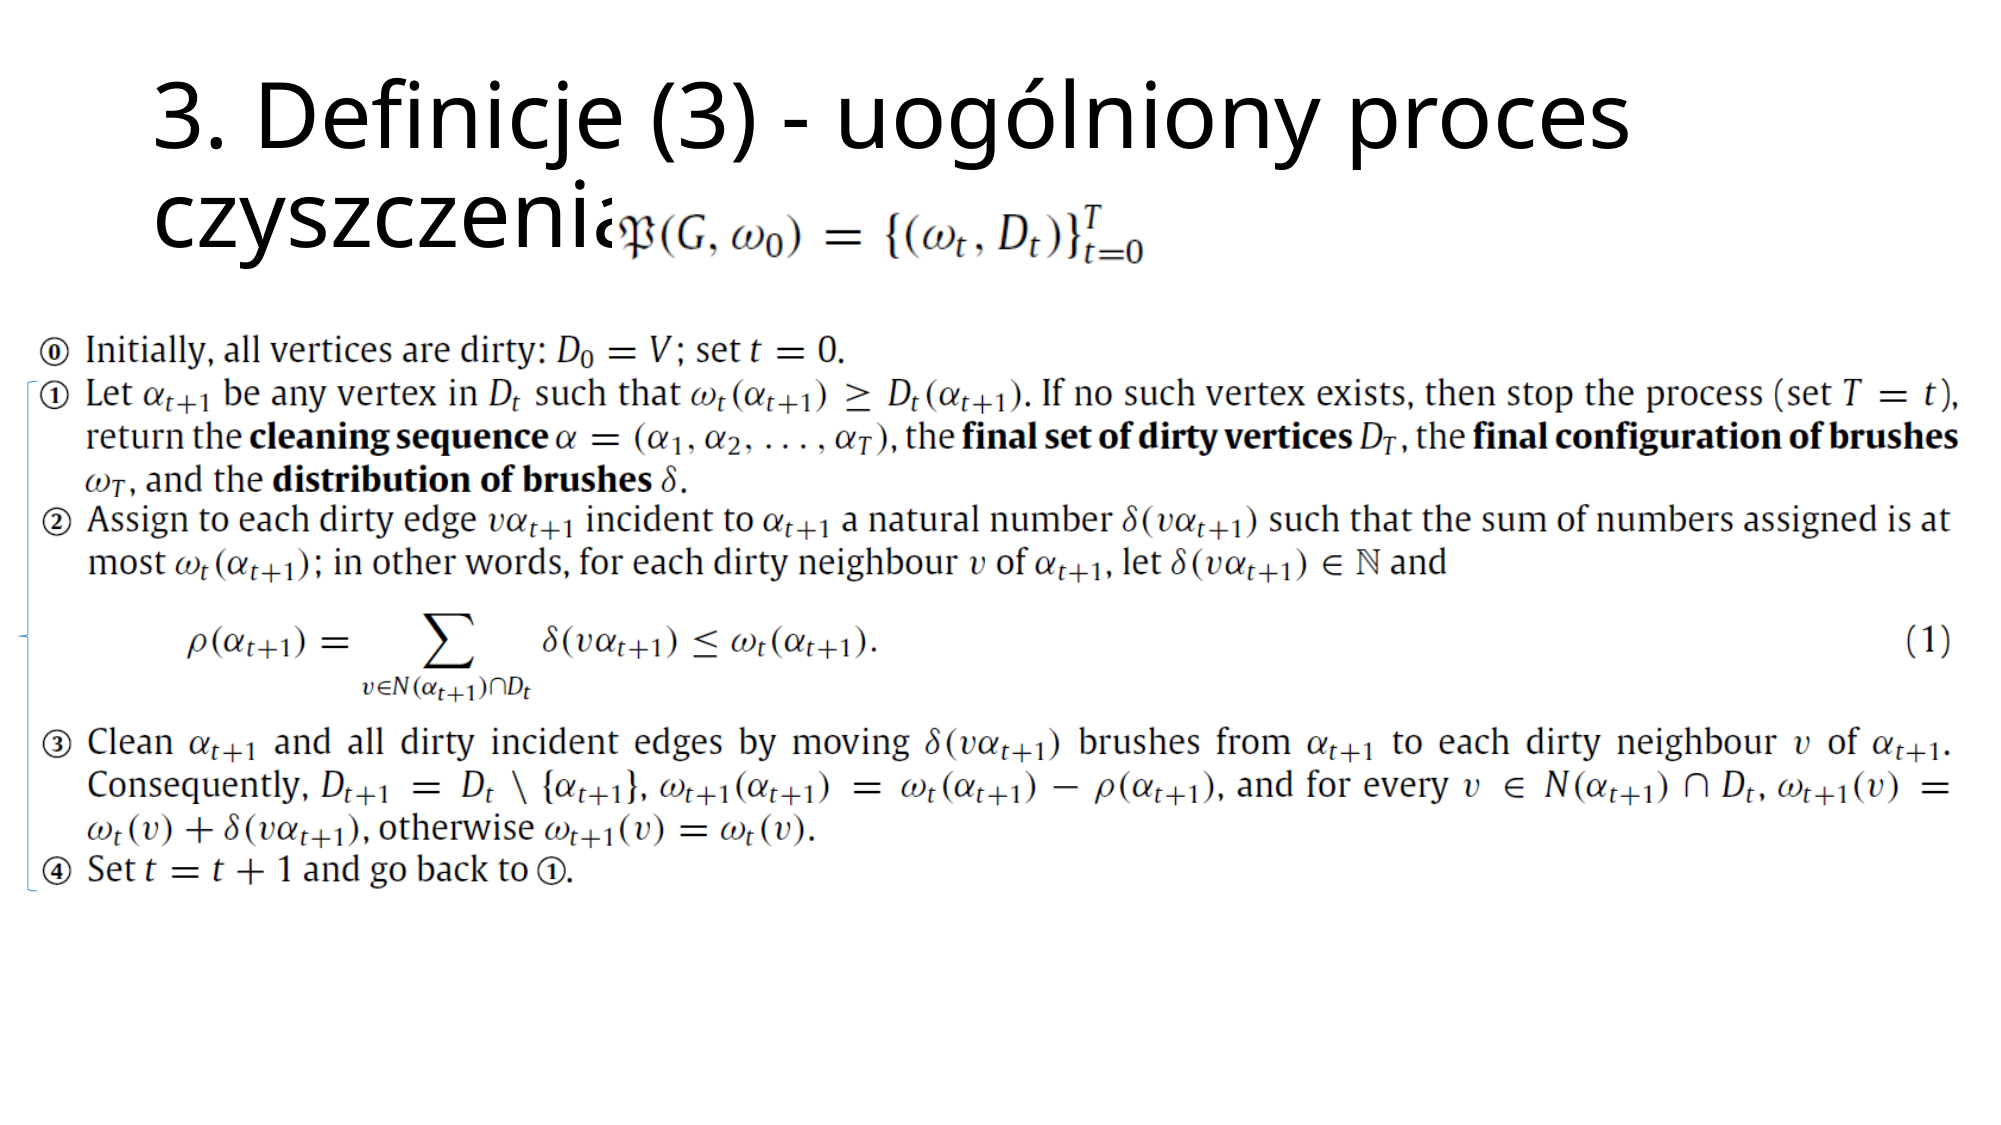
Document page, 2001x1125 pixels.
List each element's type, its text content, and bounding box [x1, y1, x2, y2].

text_box [18, 380, 38, 892]
picture [612, 194, 1157, 278]
title 3. Definicje (3) - uogólniony proces czyszczenia [137, 59, 1863, 278]
picture [37, 325, 1964, 891]
